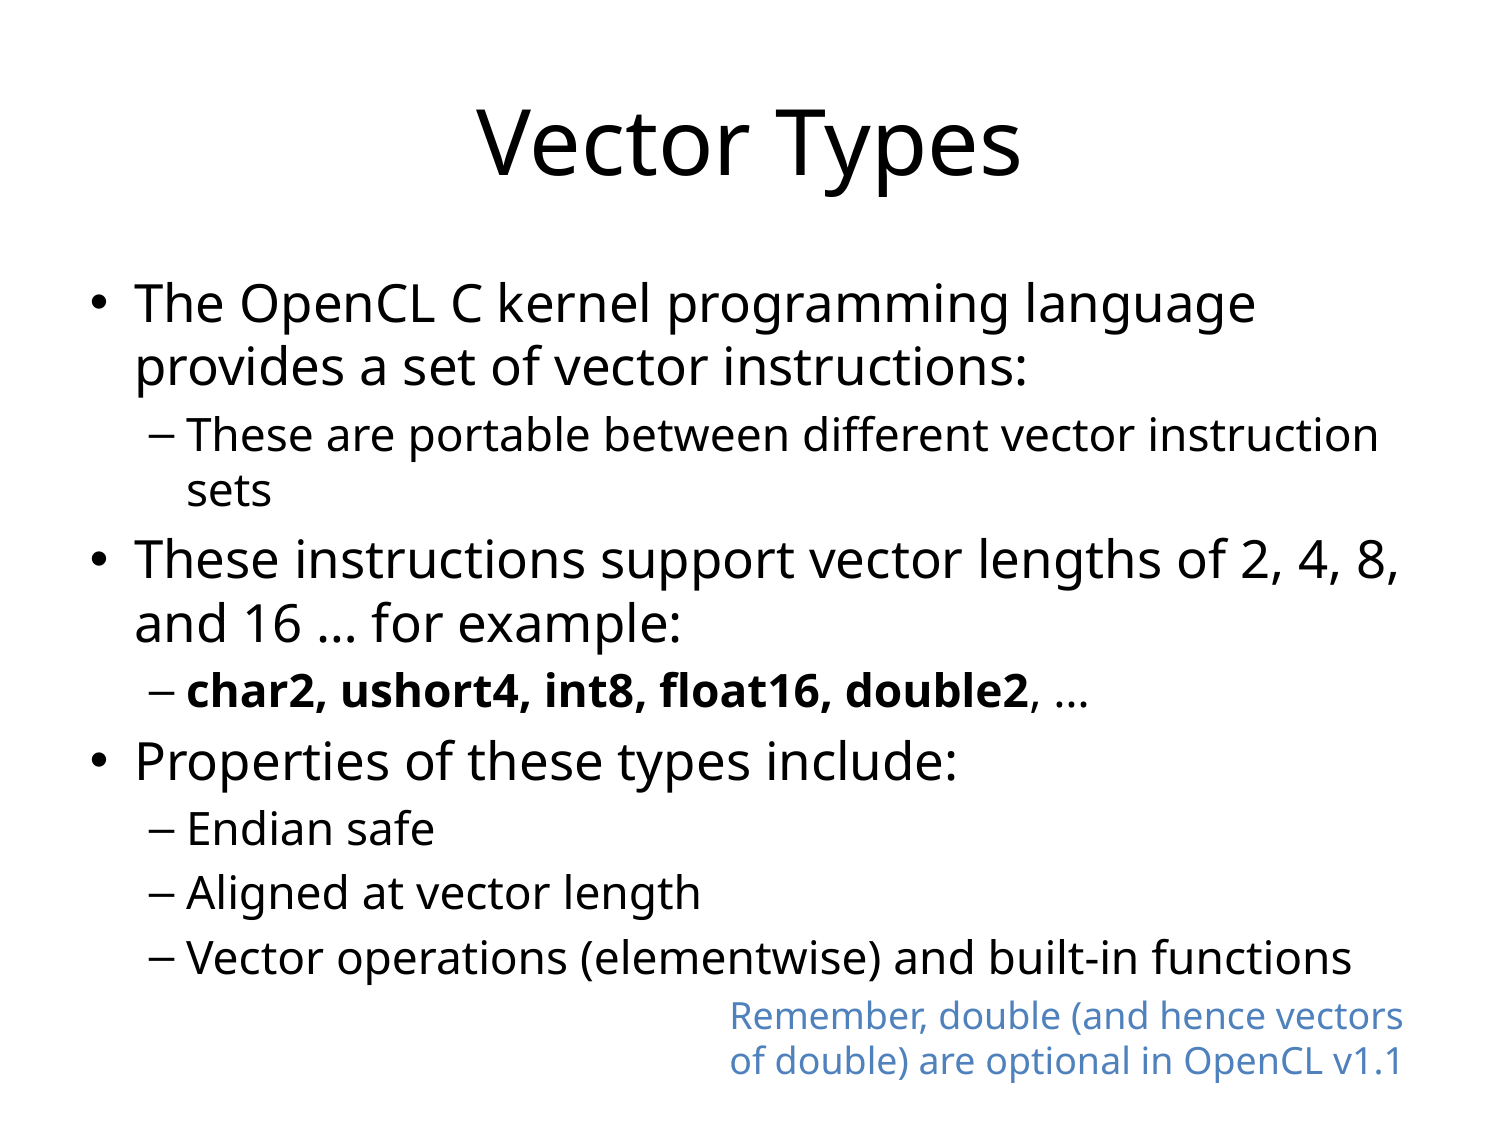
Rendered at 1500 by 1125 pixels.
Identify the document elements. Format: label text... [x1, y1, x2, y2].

text_box Remember, double (and hence vectors of double) are optional in OpenCL v1.1 [714, 984, 1434, 1125]
text_box Vector Types [75, 45, 1425, 233]
text_box The OpenCL C kernel programming language provides a set of vector instructions: These are portable between different vector instruction sets These instructions support vector lengths of 2, 4, 8, and 16 … for example: char2, ushort4, int8, float16, double2, … Properties of these types include: Endian safe Aligned at vector length Vector operations (elementwise) and built-in functions [75, 262, 1425, 1005]
